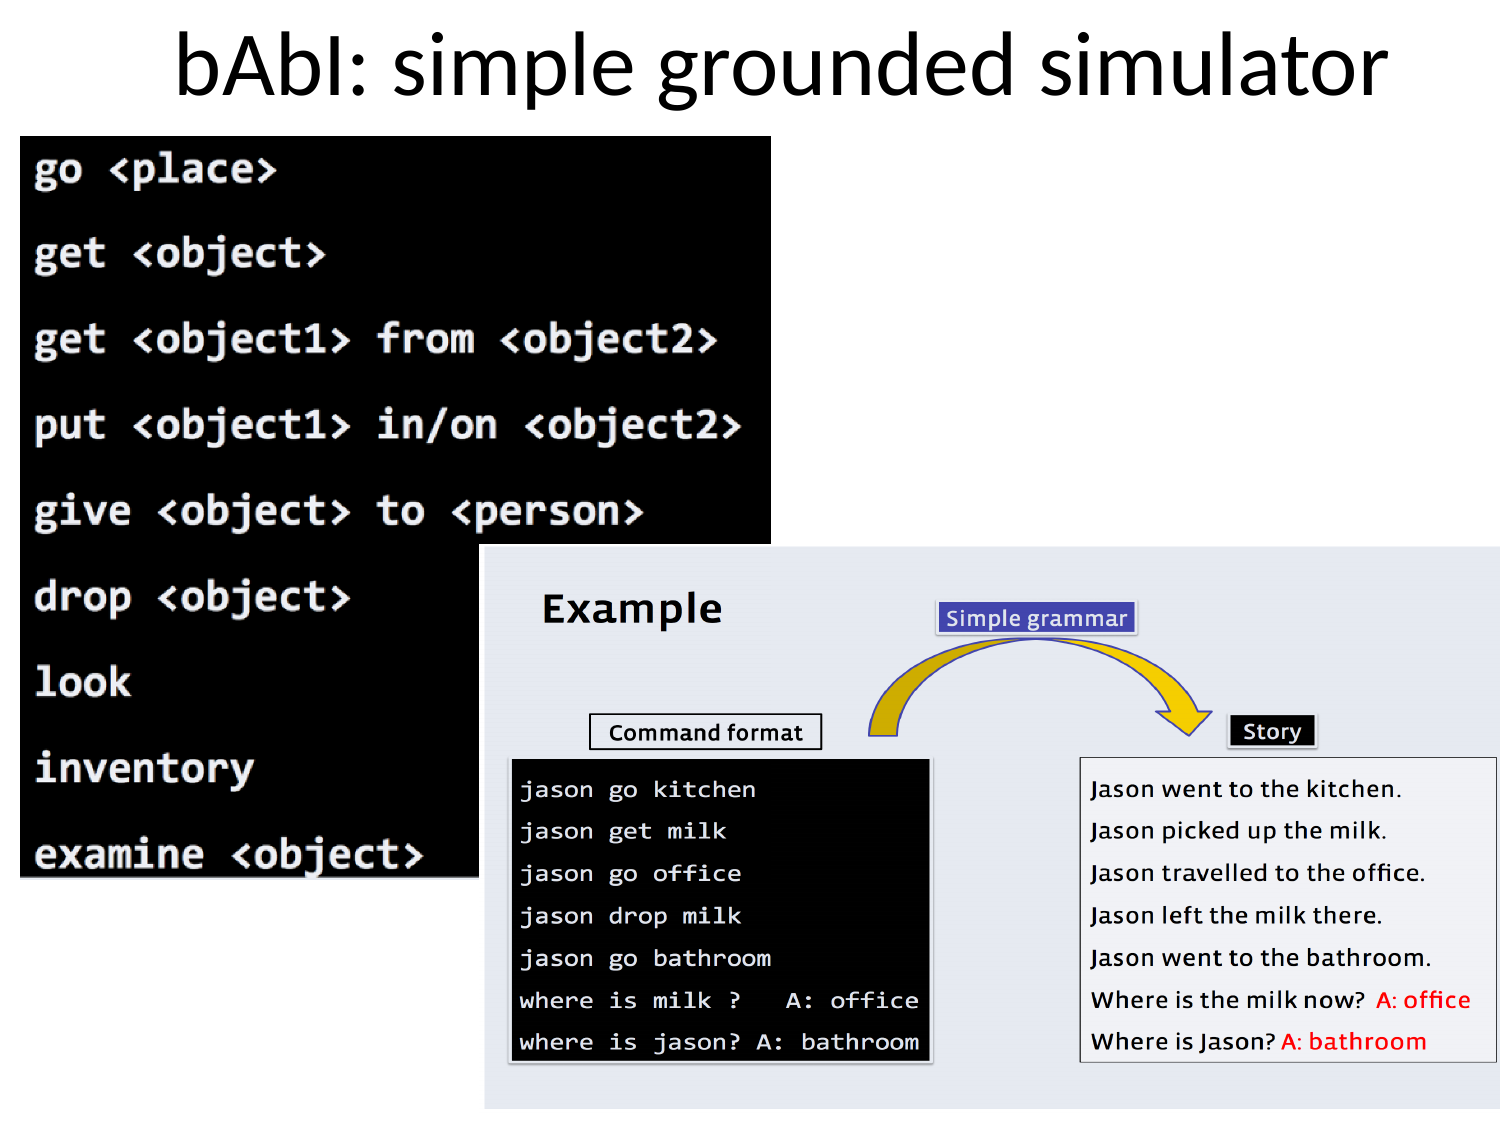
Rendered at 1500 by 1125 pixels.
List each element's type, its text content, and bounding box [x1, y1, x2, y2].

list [20, 136, 772, 880]
picture [479, 543, 1500, 1113]
title bAbI: simple grounded simulator [108, 0, 1459, 153]
